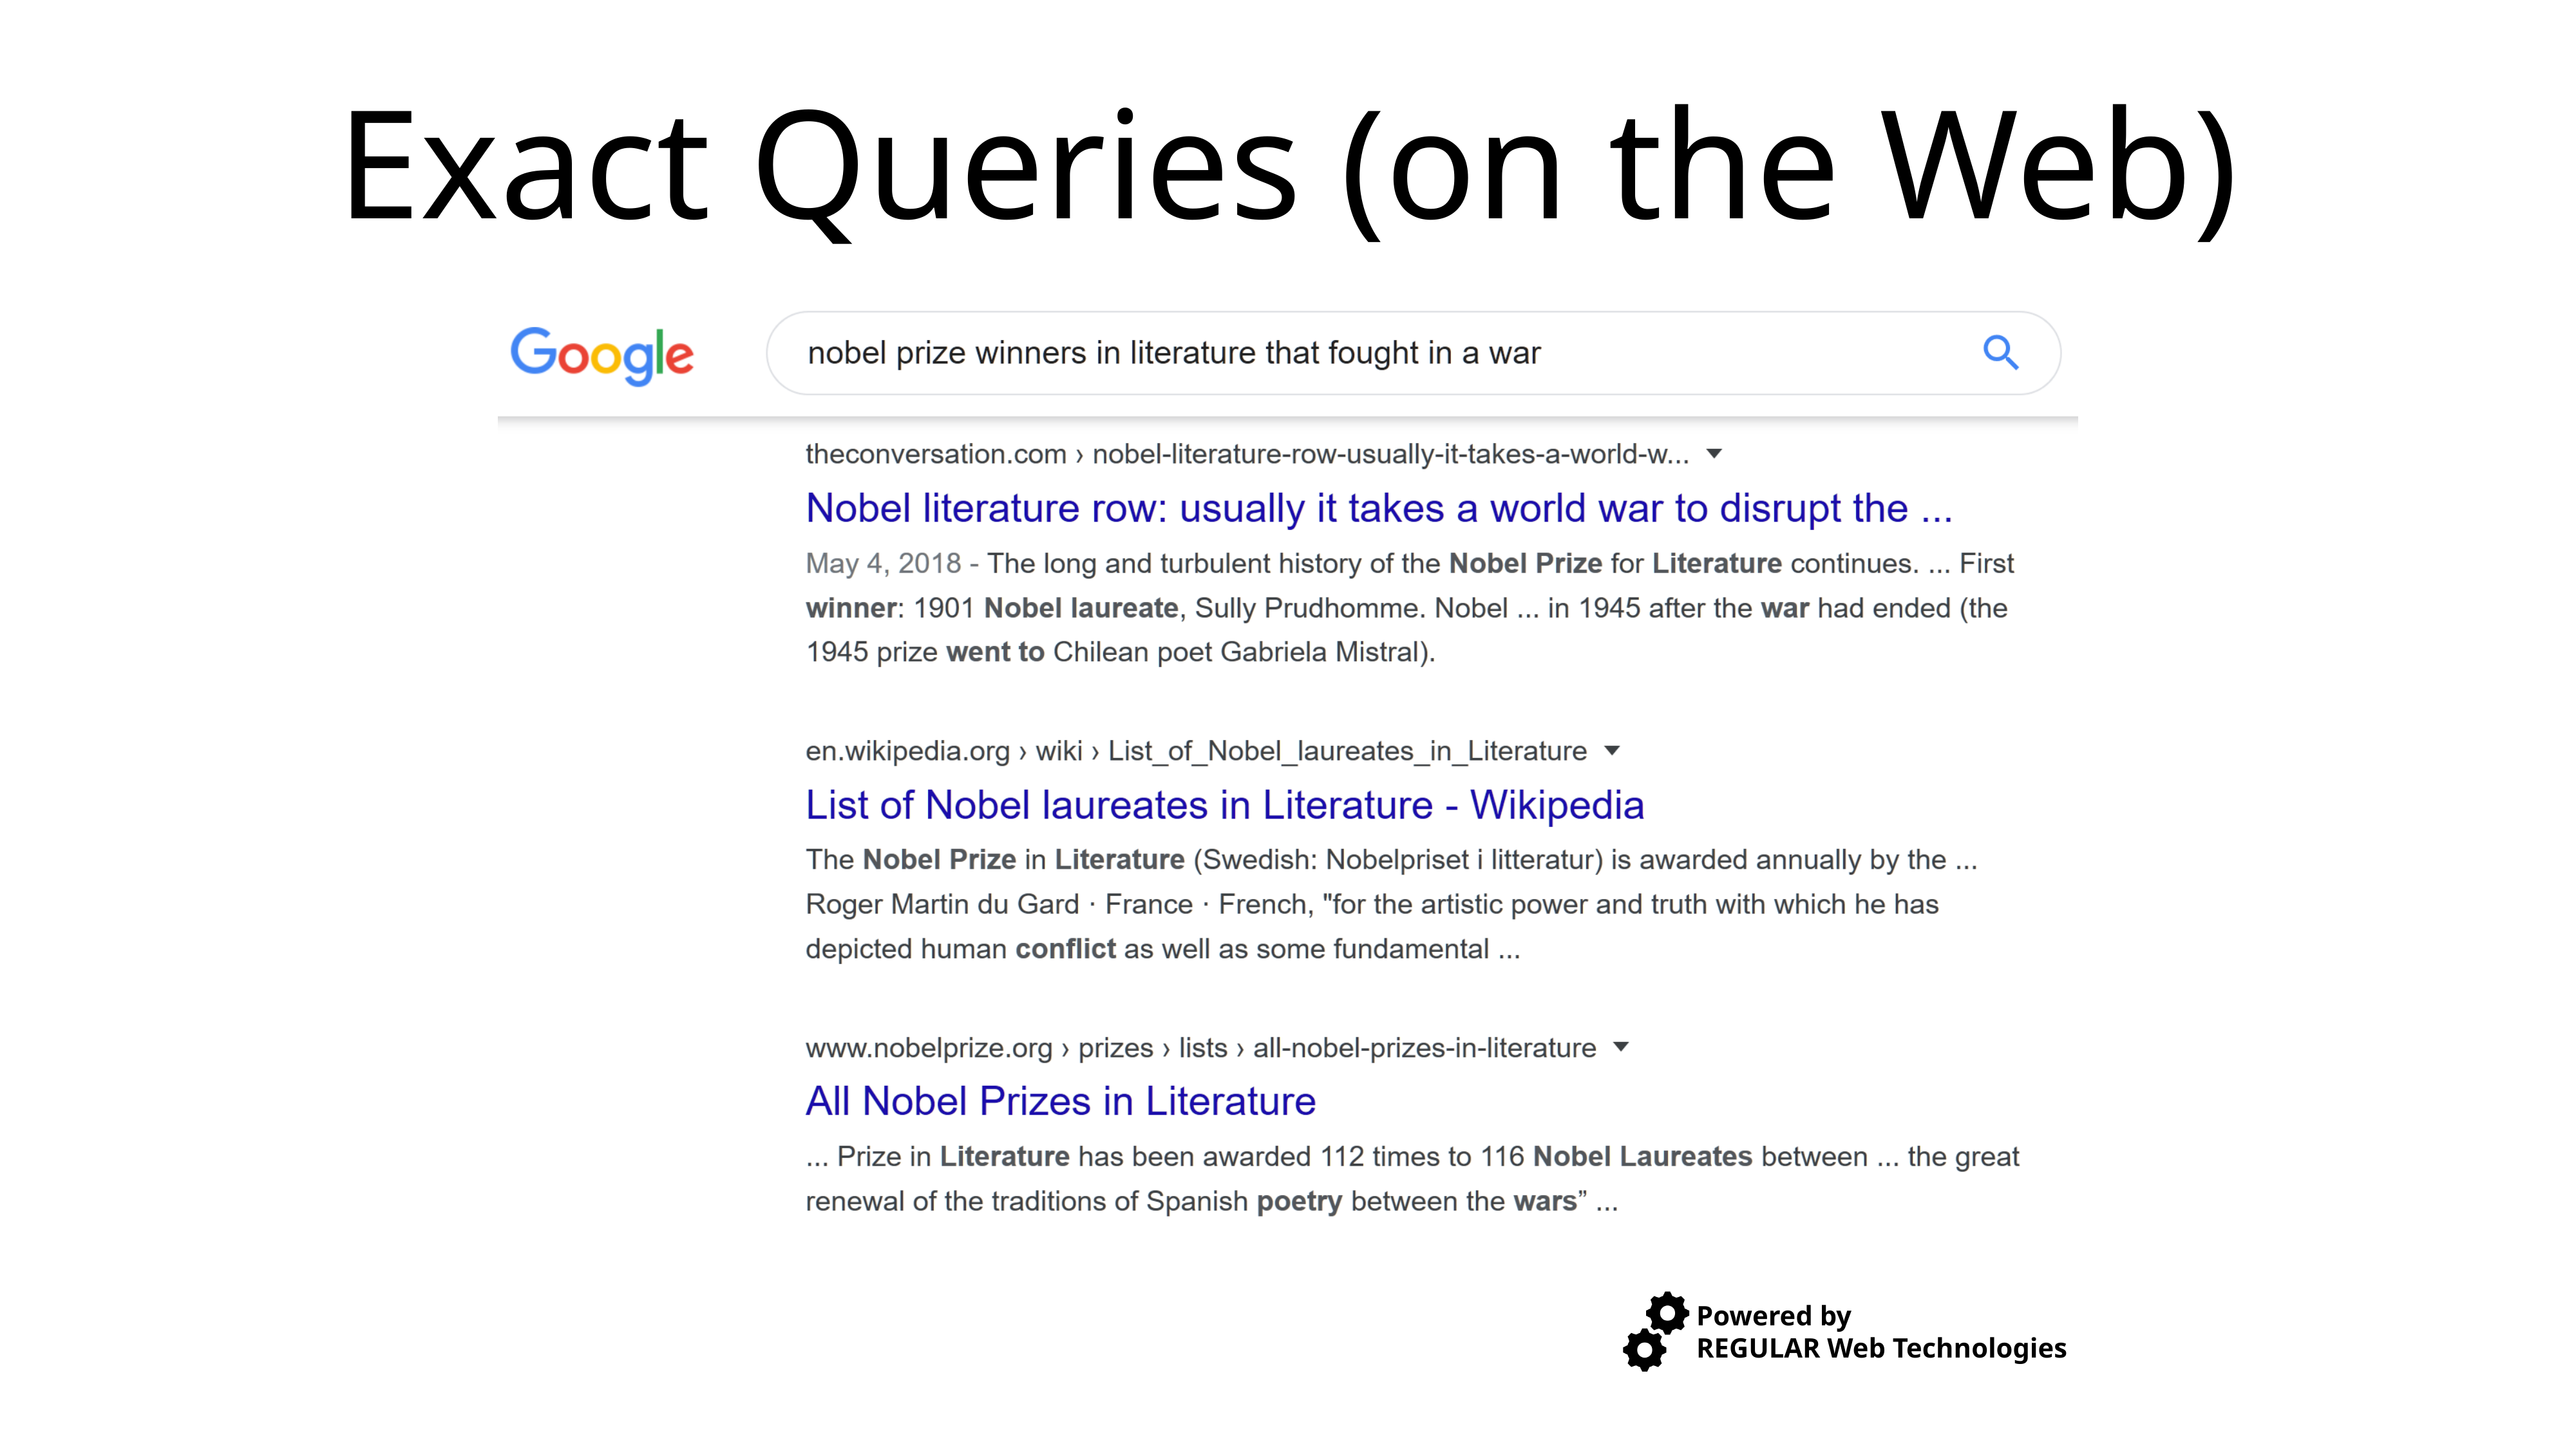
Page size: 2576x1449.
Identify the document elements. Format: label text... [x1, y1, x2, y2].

picture [497, 302, 2078, 1251]
text_box Powered by REGULAR Web Technologies [1705, 1293, 2073, 1369]
title Exact Queries (on the Web) [178, 37, 2398, 279]
picture [1607, 1282, 1705, 1380]
